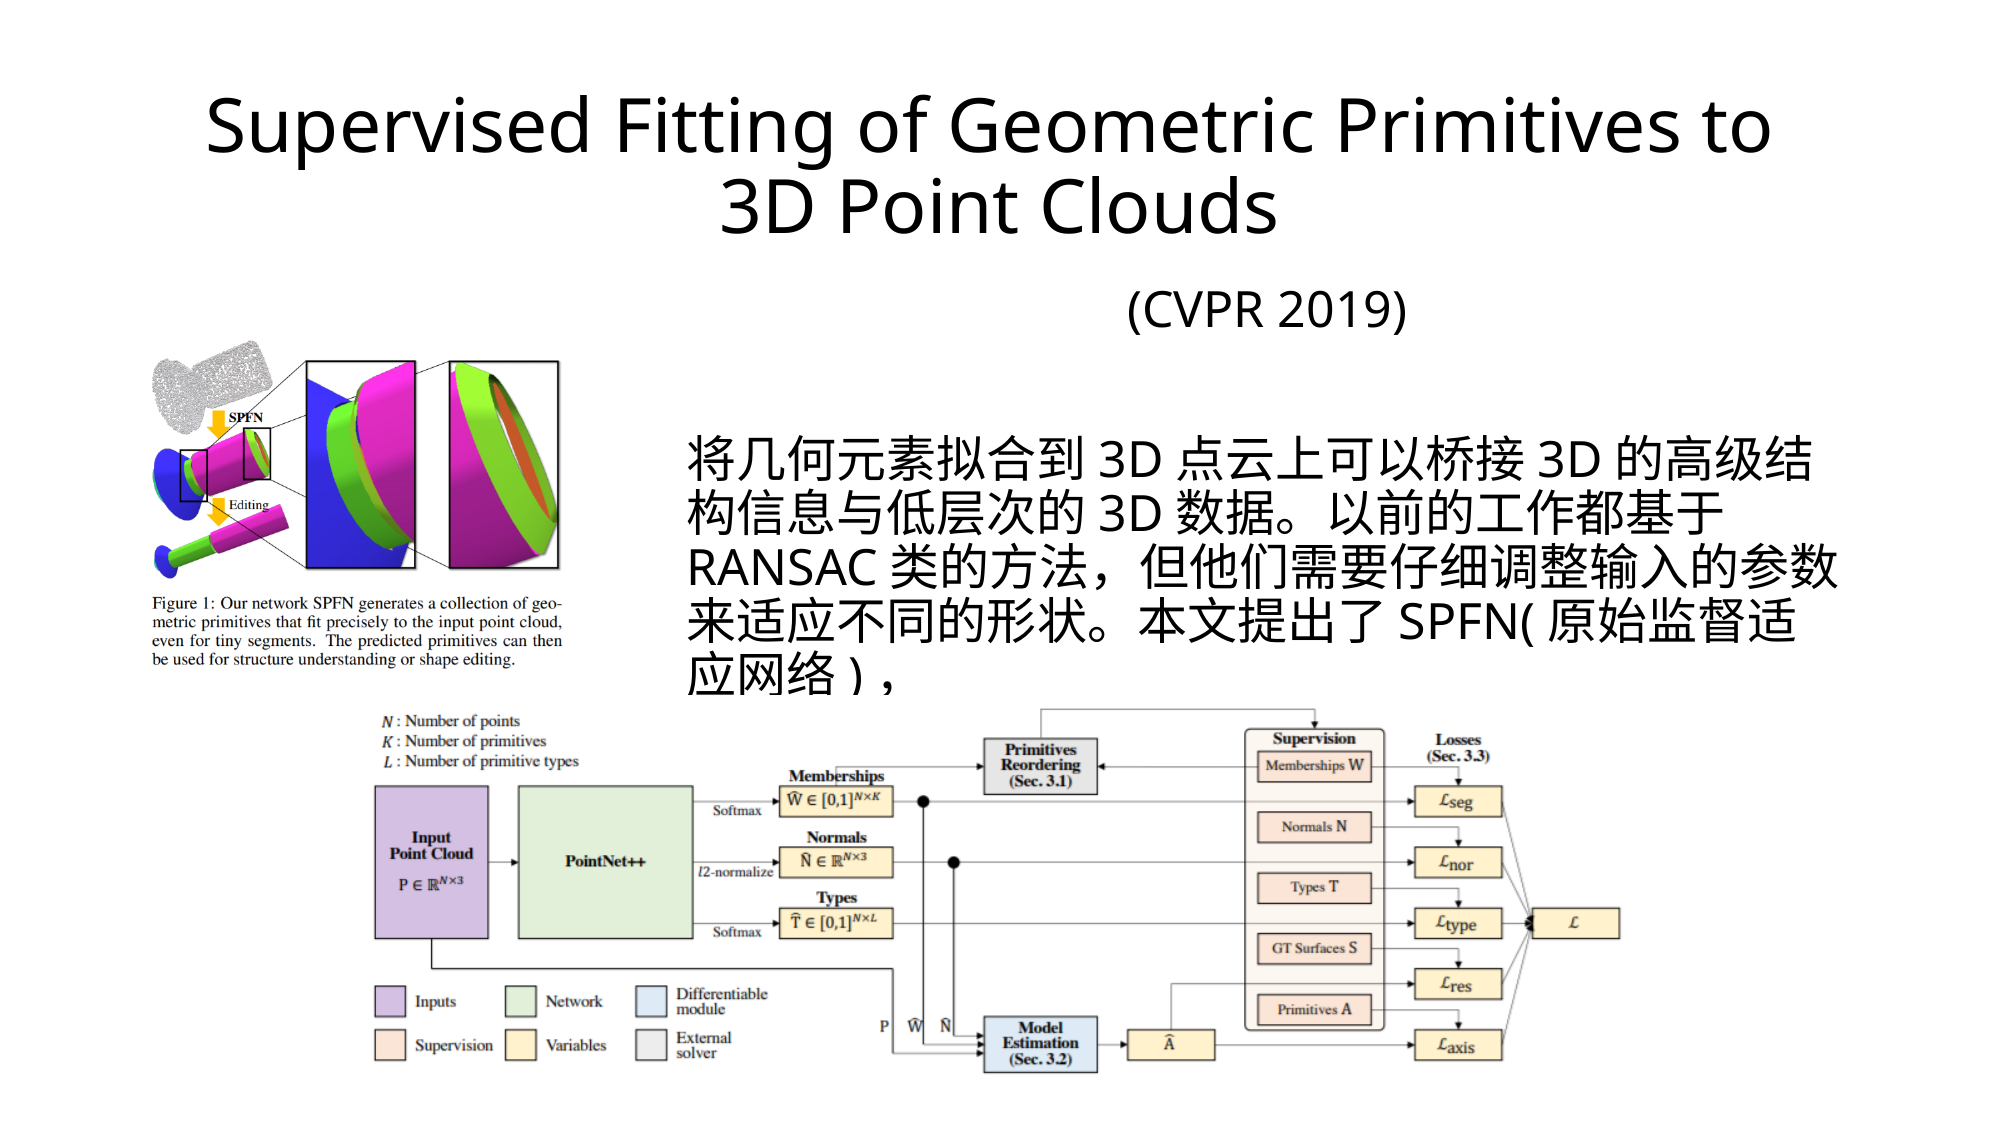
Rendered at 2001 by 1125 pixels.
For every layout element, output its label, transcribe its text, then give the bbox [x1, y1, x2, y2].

picture [356, 695, 1631, 1092]
picture [137, 328, 575, 671]
list (CVPR 2019) 将几何元素拟合到3D点云上可以桥接3D的高级结构信息与低层次的3D数据。以前的工作都基于RANSAC类的方法，但他们需要仔细调整输入的参数来适应不同的形状。本文提出了SPFN(原始监督适应网络)， [671, 277, 1863, 992]
title Supervised Fitting of Geometric Primitives to 3D Point Clouds [137, 59, 1863, 278]
